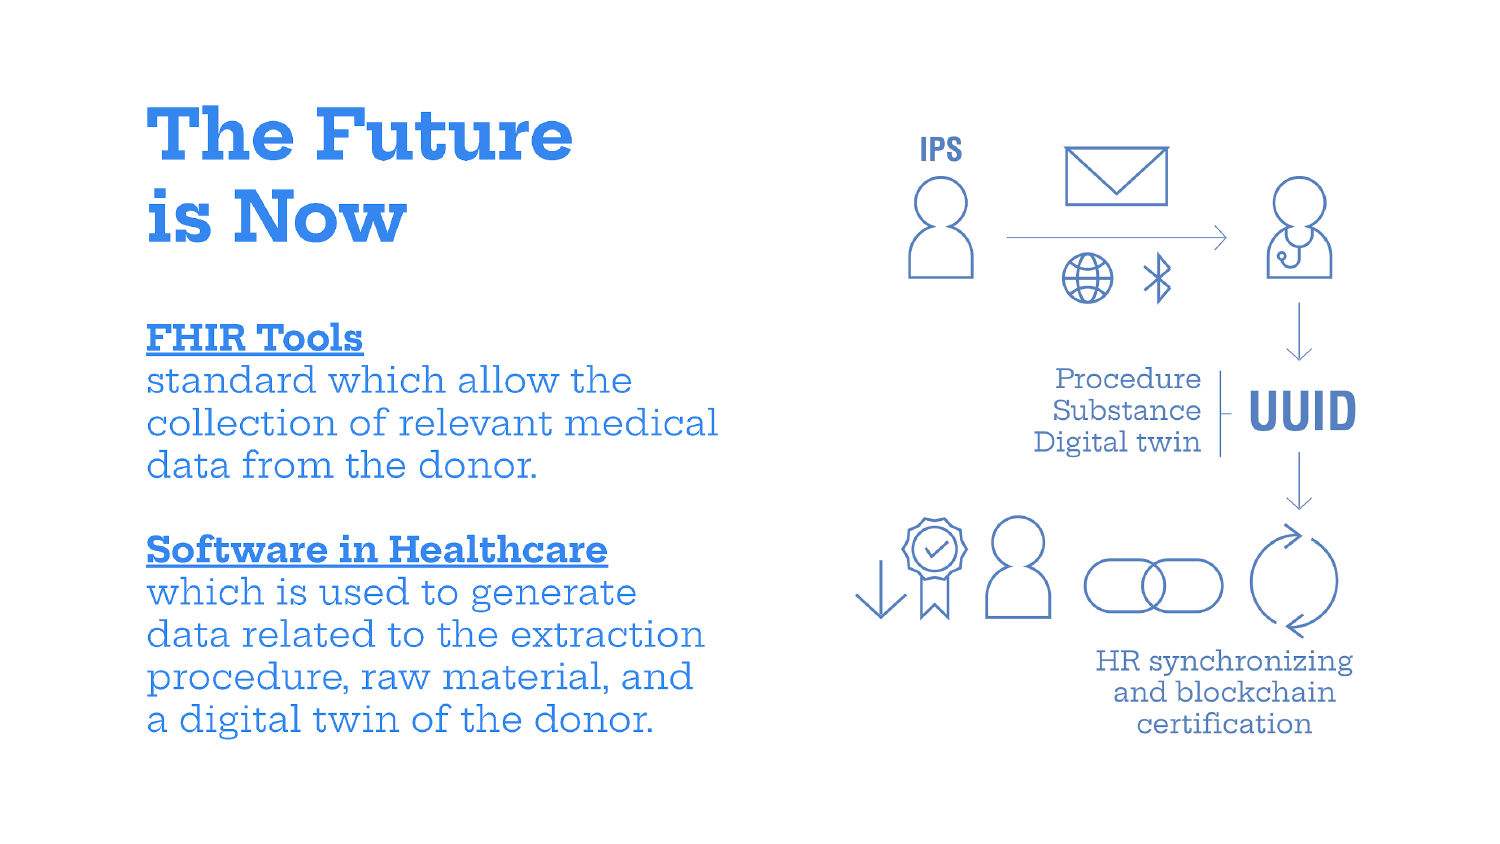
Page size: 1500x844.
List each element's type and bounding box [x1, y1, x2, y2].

picture [44, 24, 1456, 819]
